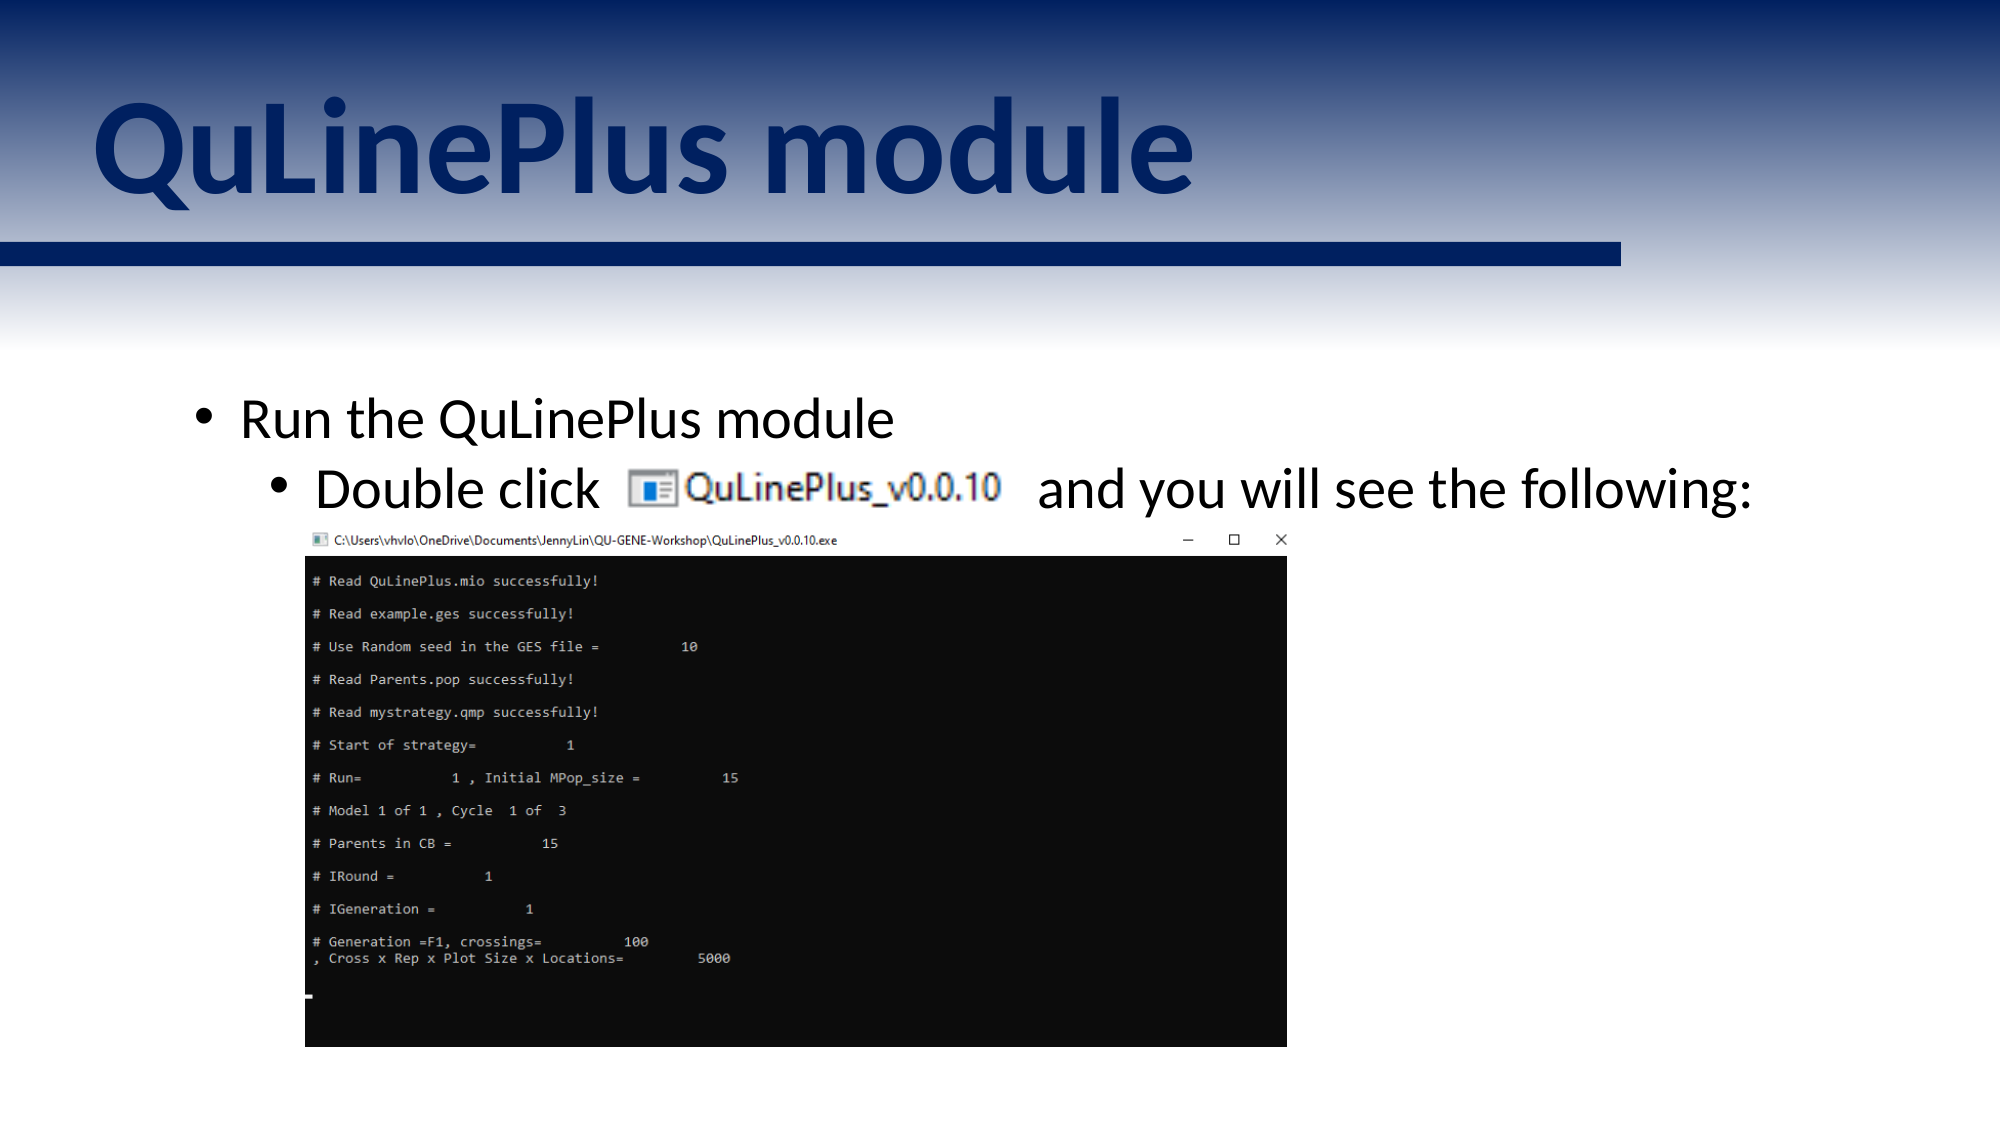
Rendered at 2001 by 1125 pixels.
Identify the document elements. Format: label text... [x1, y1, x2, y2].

text_box [0, 241, 1622, 267]
picture [304, 529, 1287, 1047]
text_box QuLinePlus module [77, 48, 1515, 229]
text_box Run the QuLinePlus module Double click and you will see the following: [179, 372, 1857, 528]
picture [601, 460, 1020, 524]
